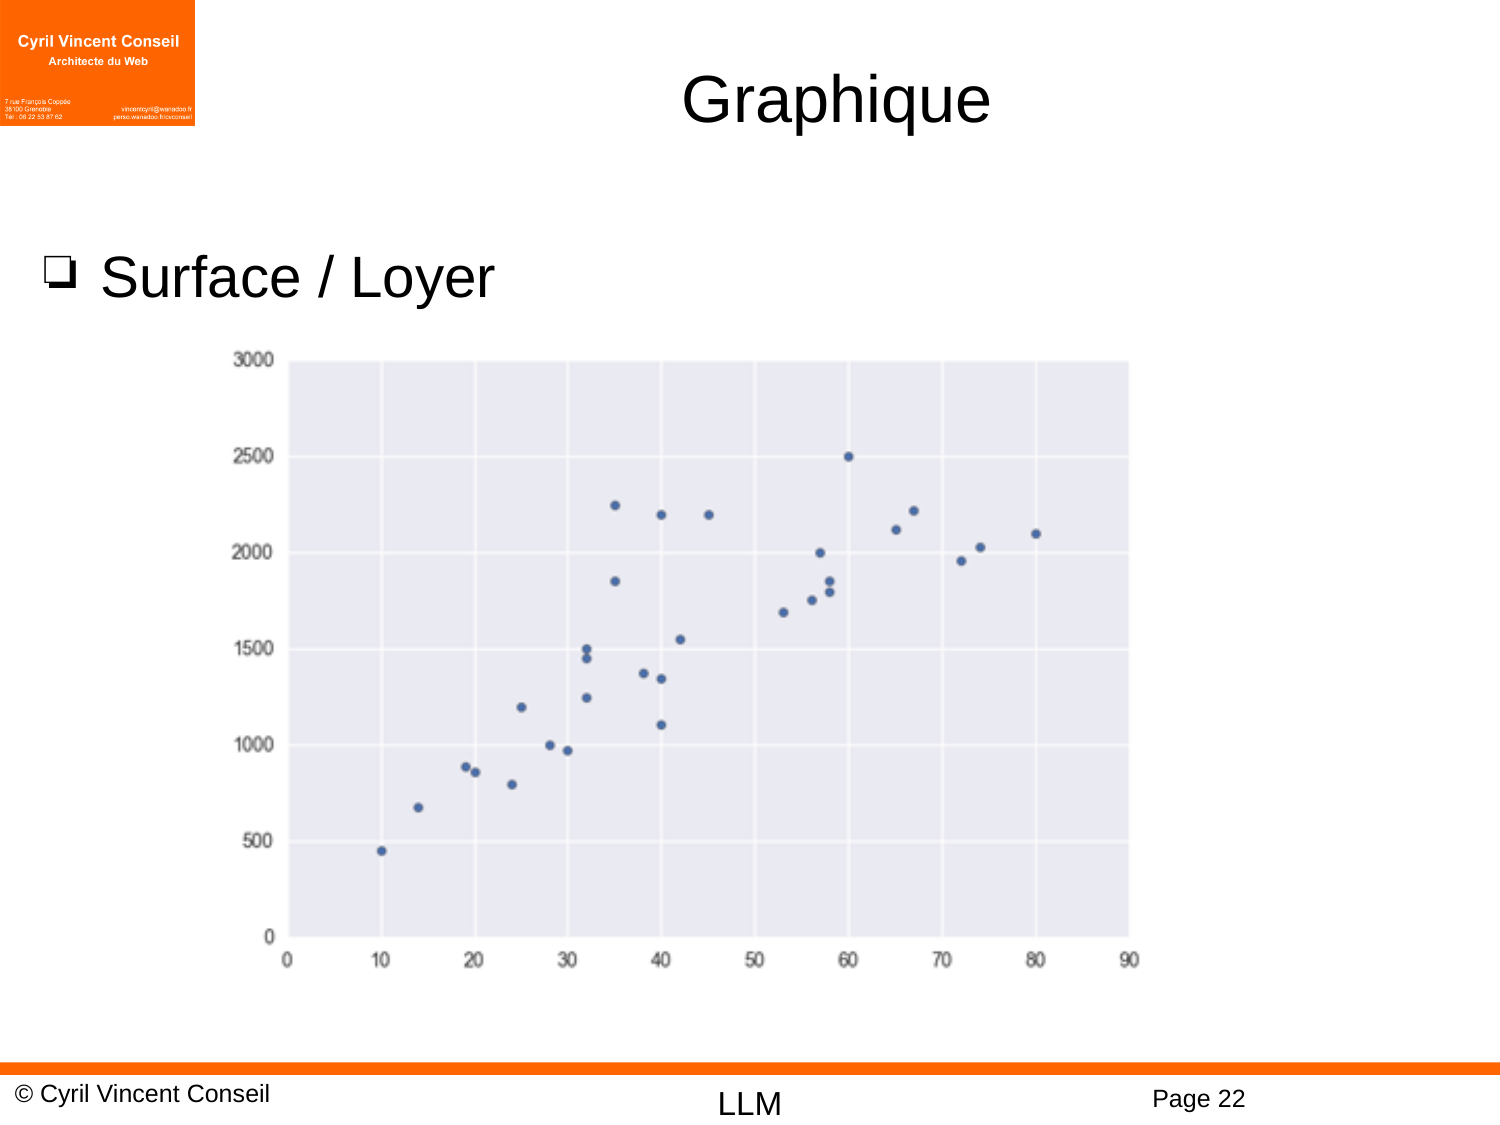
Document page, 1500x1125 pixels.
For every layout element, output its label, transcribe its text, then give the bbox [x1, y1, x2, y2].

list Surface / Loyer [29, 231, 1468, 1059]
picture [218, 337, 1152, 984]
title Graphique [194, 2, 1480, 190]
picture [0, 0, 195, 126]
